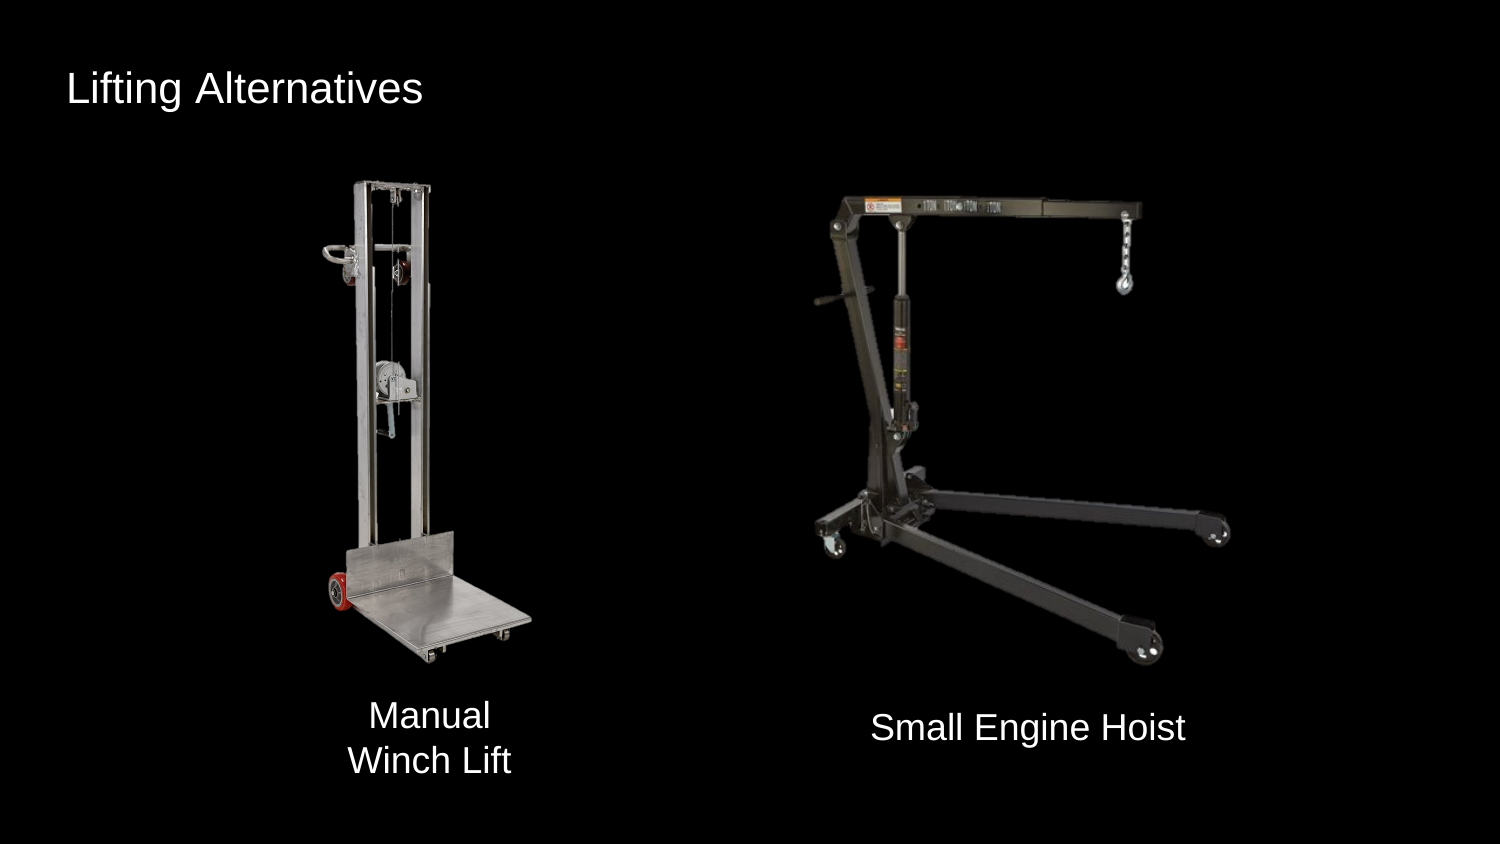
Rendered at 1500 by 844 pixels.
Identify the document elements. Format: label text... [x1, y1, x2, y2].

picture [786, 179, 1270, 676]
title Lifting Alternatives [51, 44, 1449, 139]
text_box Manual Winch Lift [309, 677, 550, 788]
text_box Small Engine Hoist [786, 688, 1269, 771]
picture [308, 174, 551, 670]
